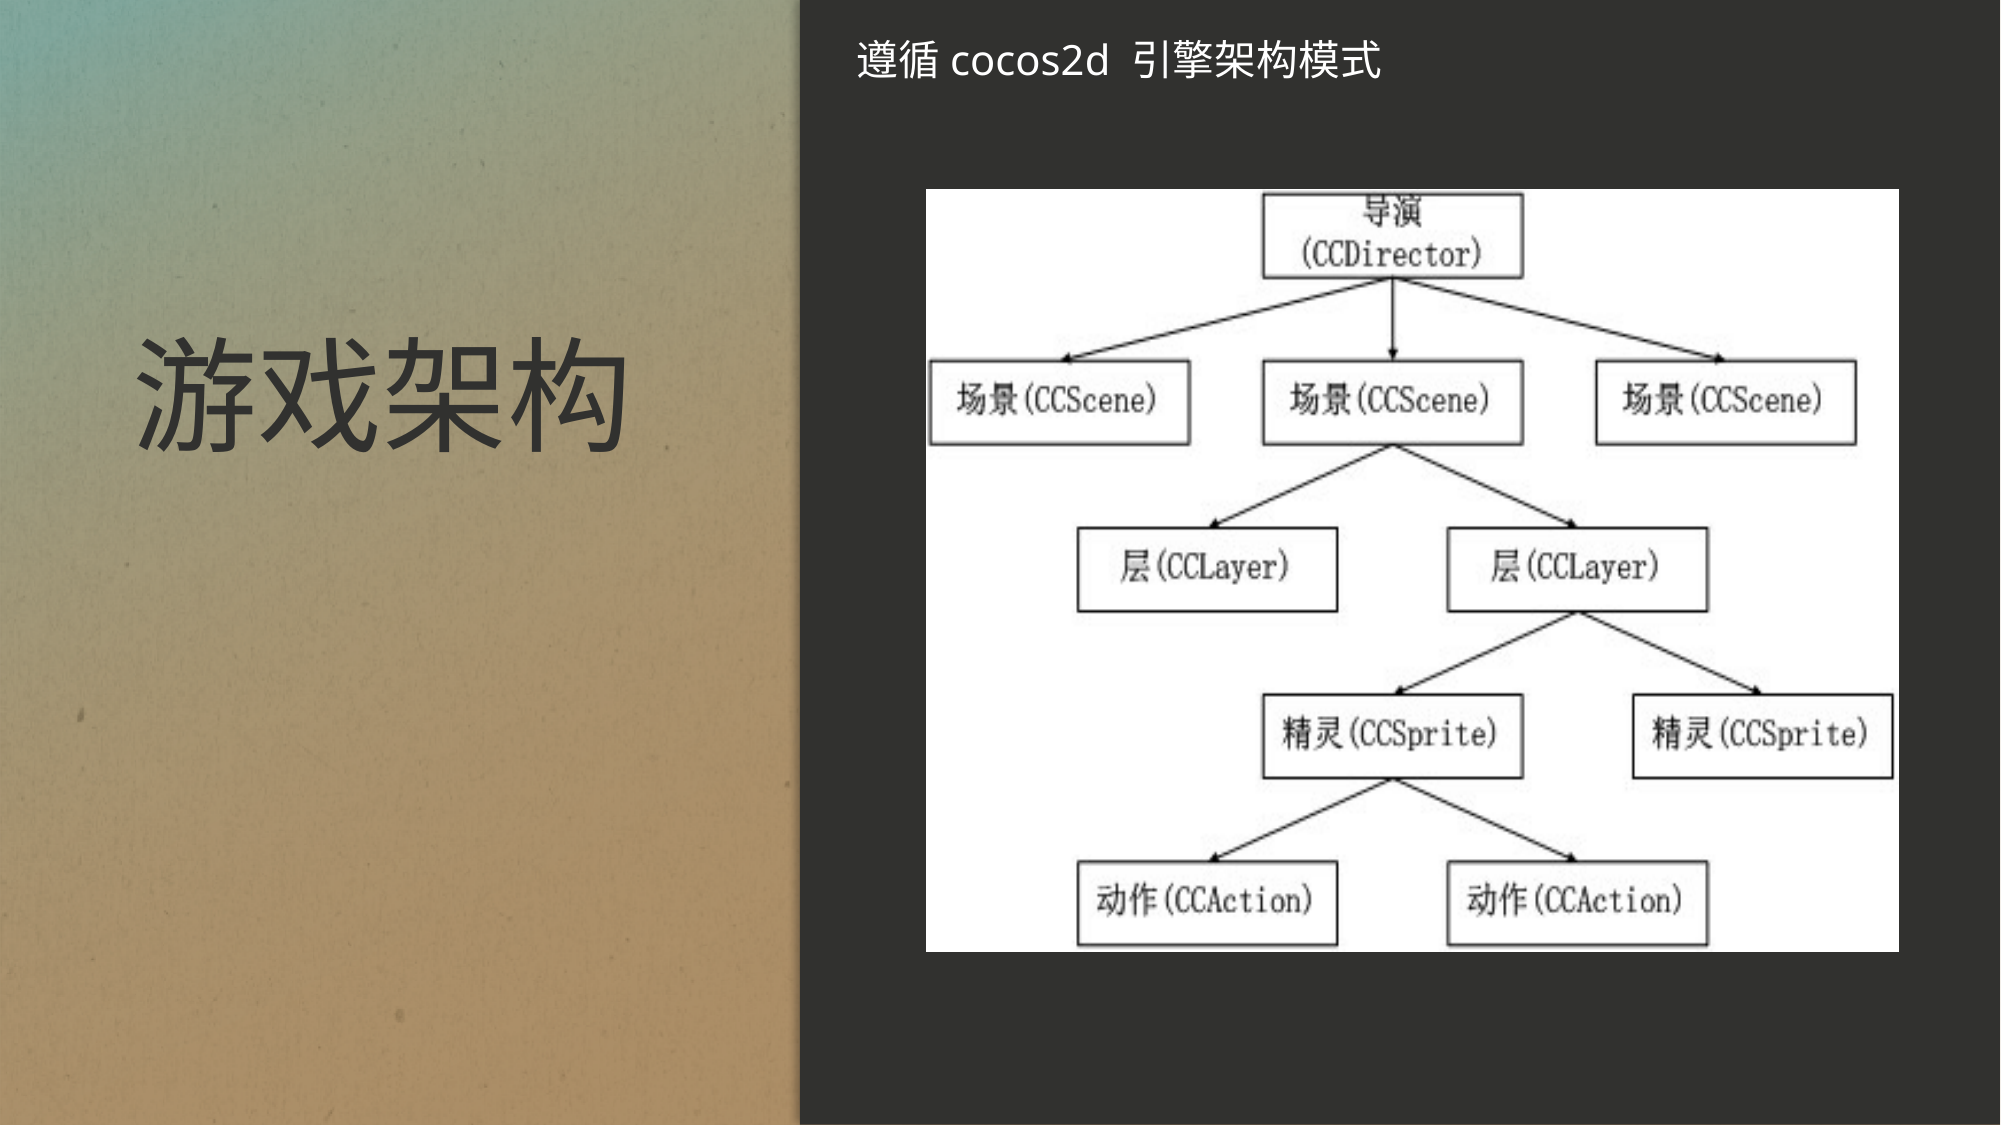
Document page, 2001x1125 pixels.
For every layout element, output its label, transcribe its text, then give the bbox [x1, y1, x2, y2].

title 游戏架构 [117, 176, 718, 477]
list 遵循cocos2d 引擎架构模式 [841, 31, 1899, 1102]
picture [0, 0, 799, 1125]
picture [926, 189, 1899, 952]
